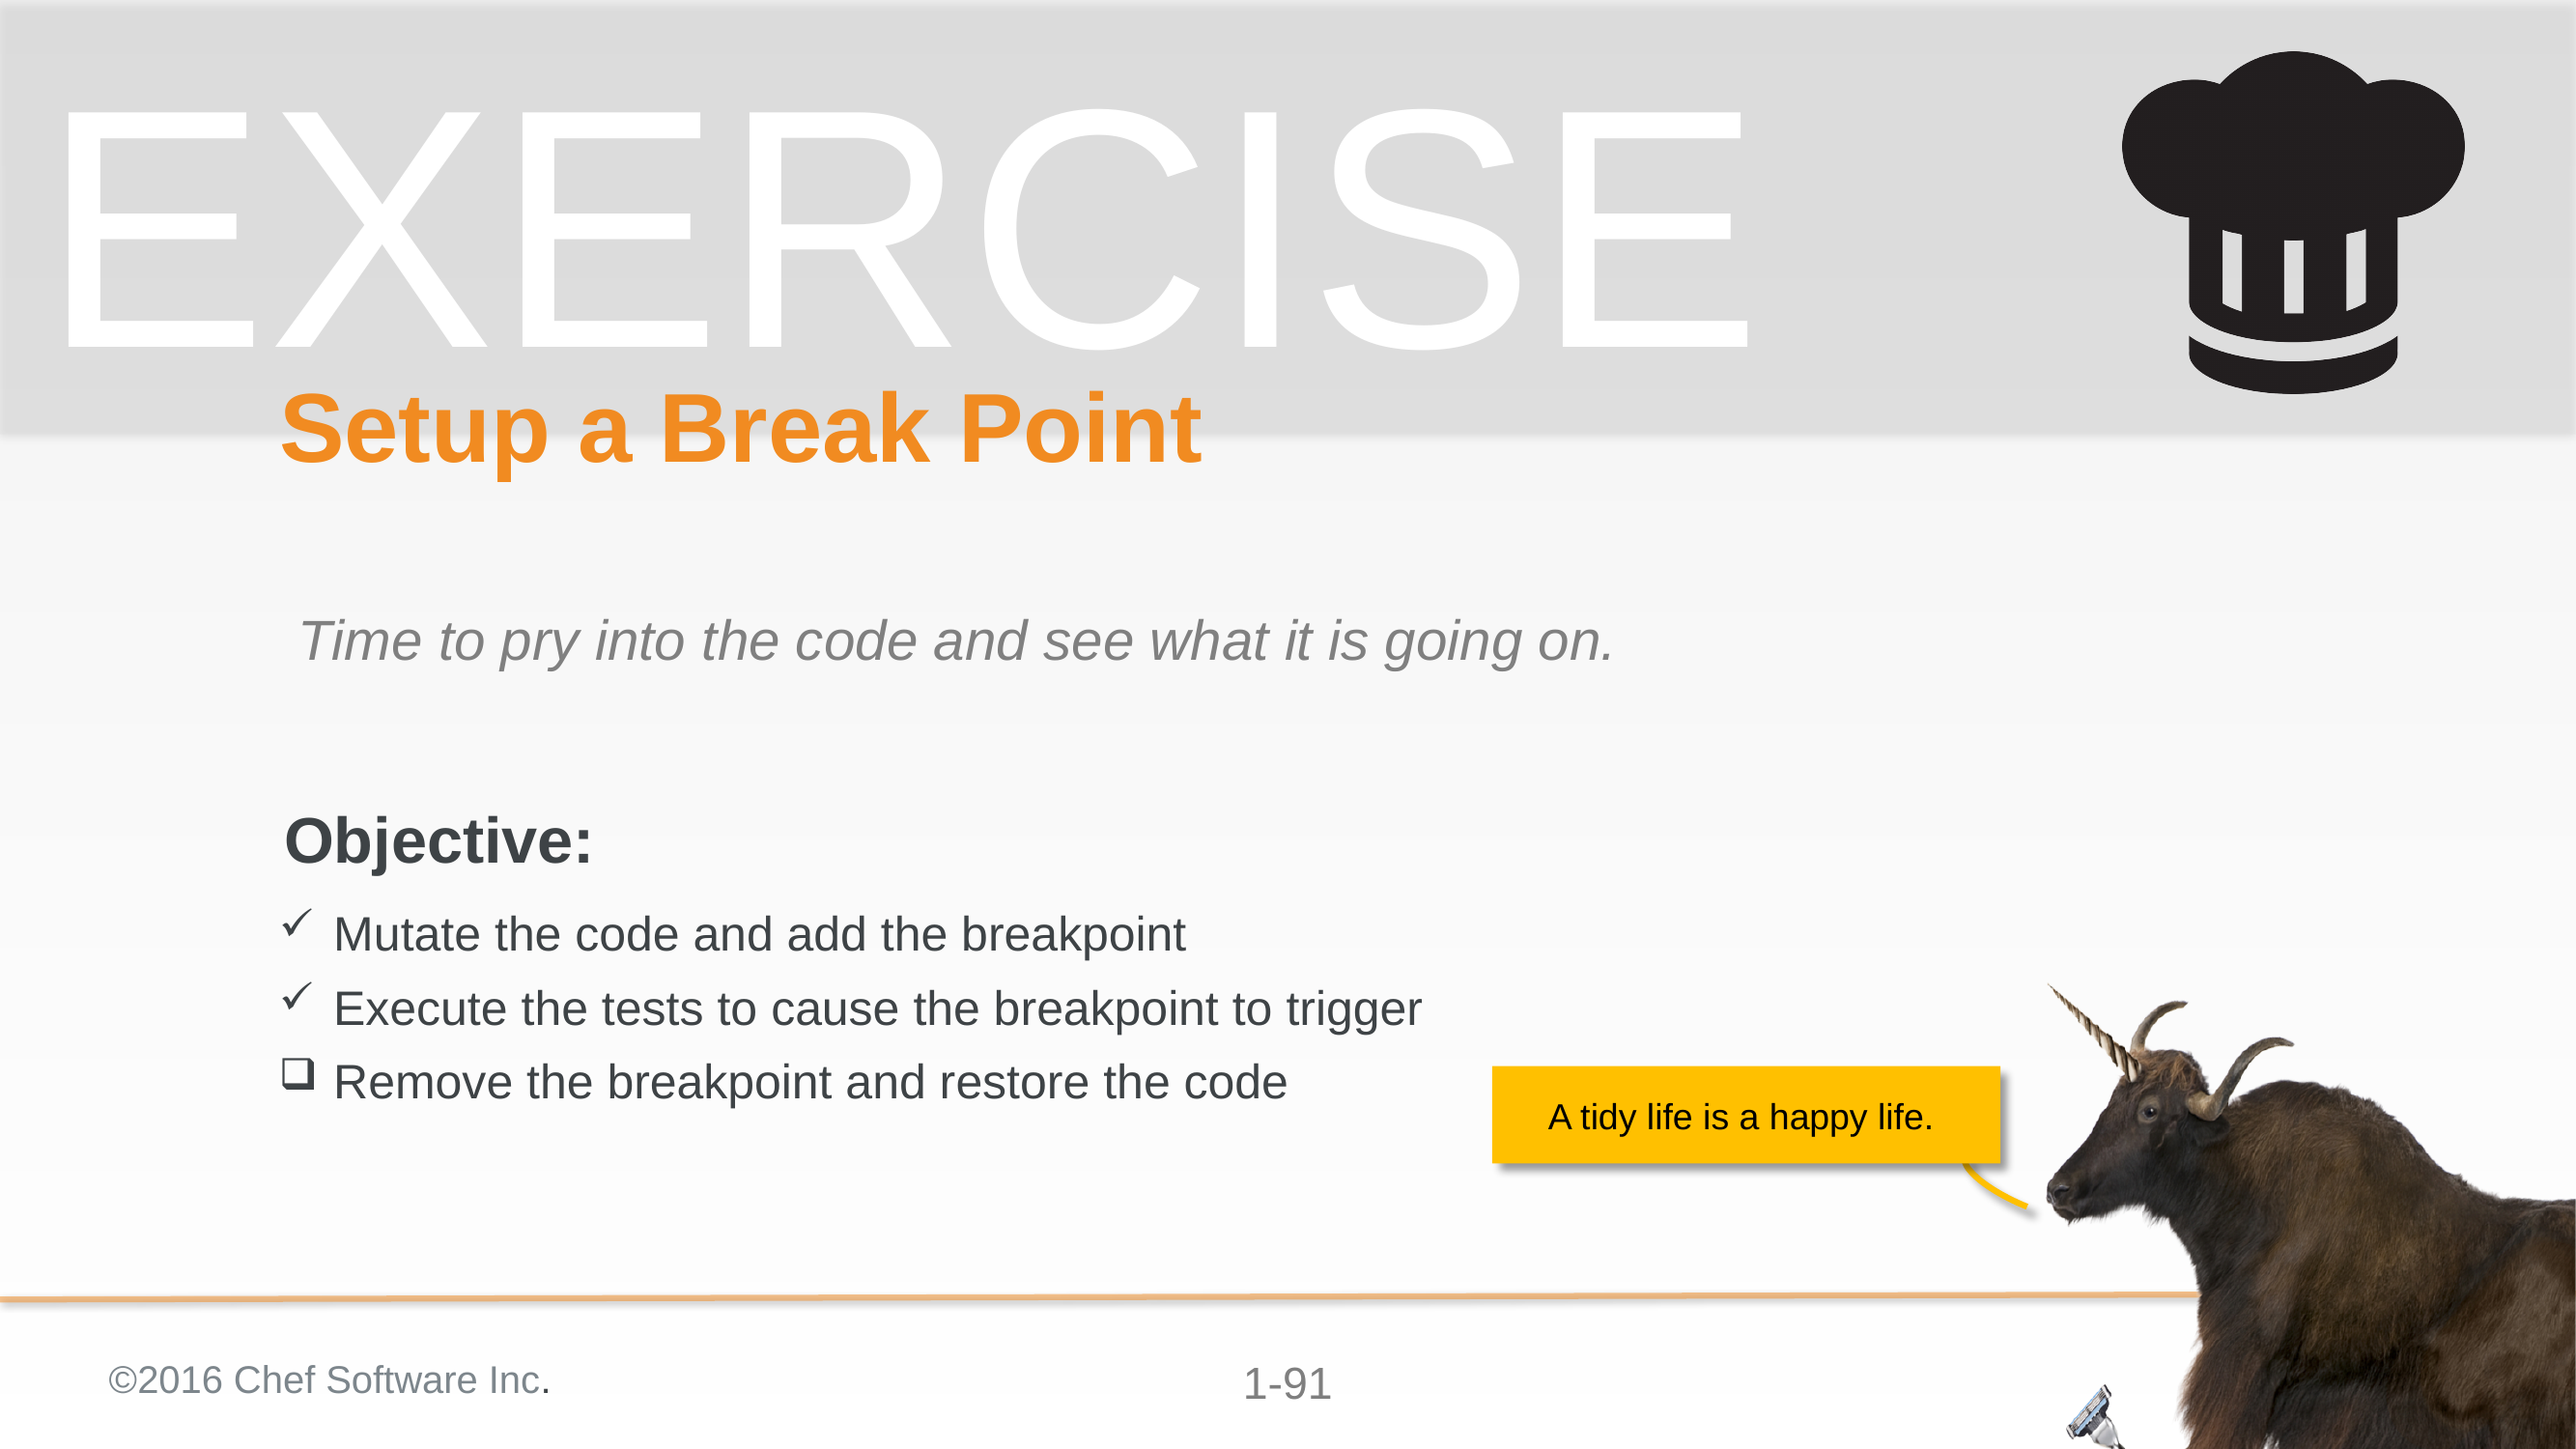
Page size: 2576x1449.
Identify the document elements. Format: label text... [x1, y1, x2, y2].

list Mutate the code and add the breakpoint Execute the tests to cause the breakpoint to trigger Remove the breakpoint and restore the code [265, 895, 2217, 1284]
text_box A tidy life is a happy life. [1491, 1065, 1942, 1164]
picture [2122, 51, 2465, 399]
title Setup a Break Point [265, 363, 2217, 498]
picture [1882, 955, 2576, 1449]
list Time to pry into the code and see what it is going on. [265, 516, 2217, 759]
